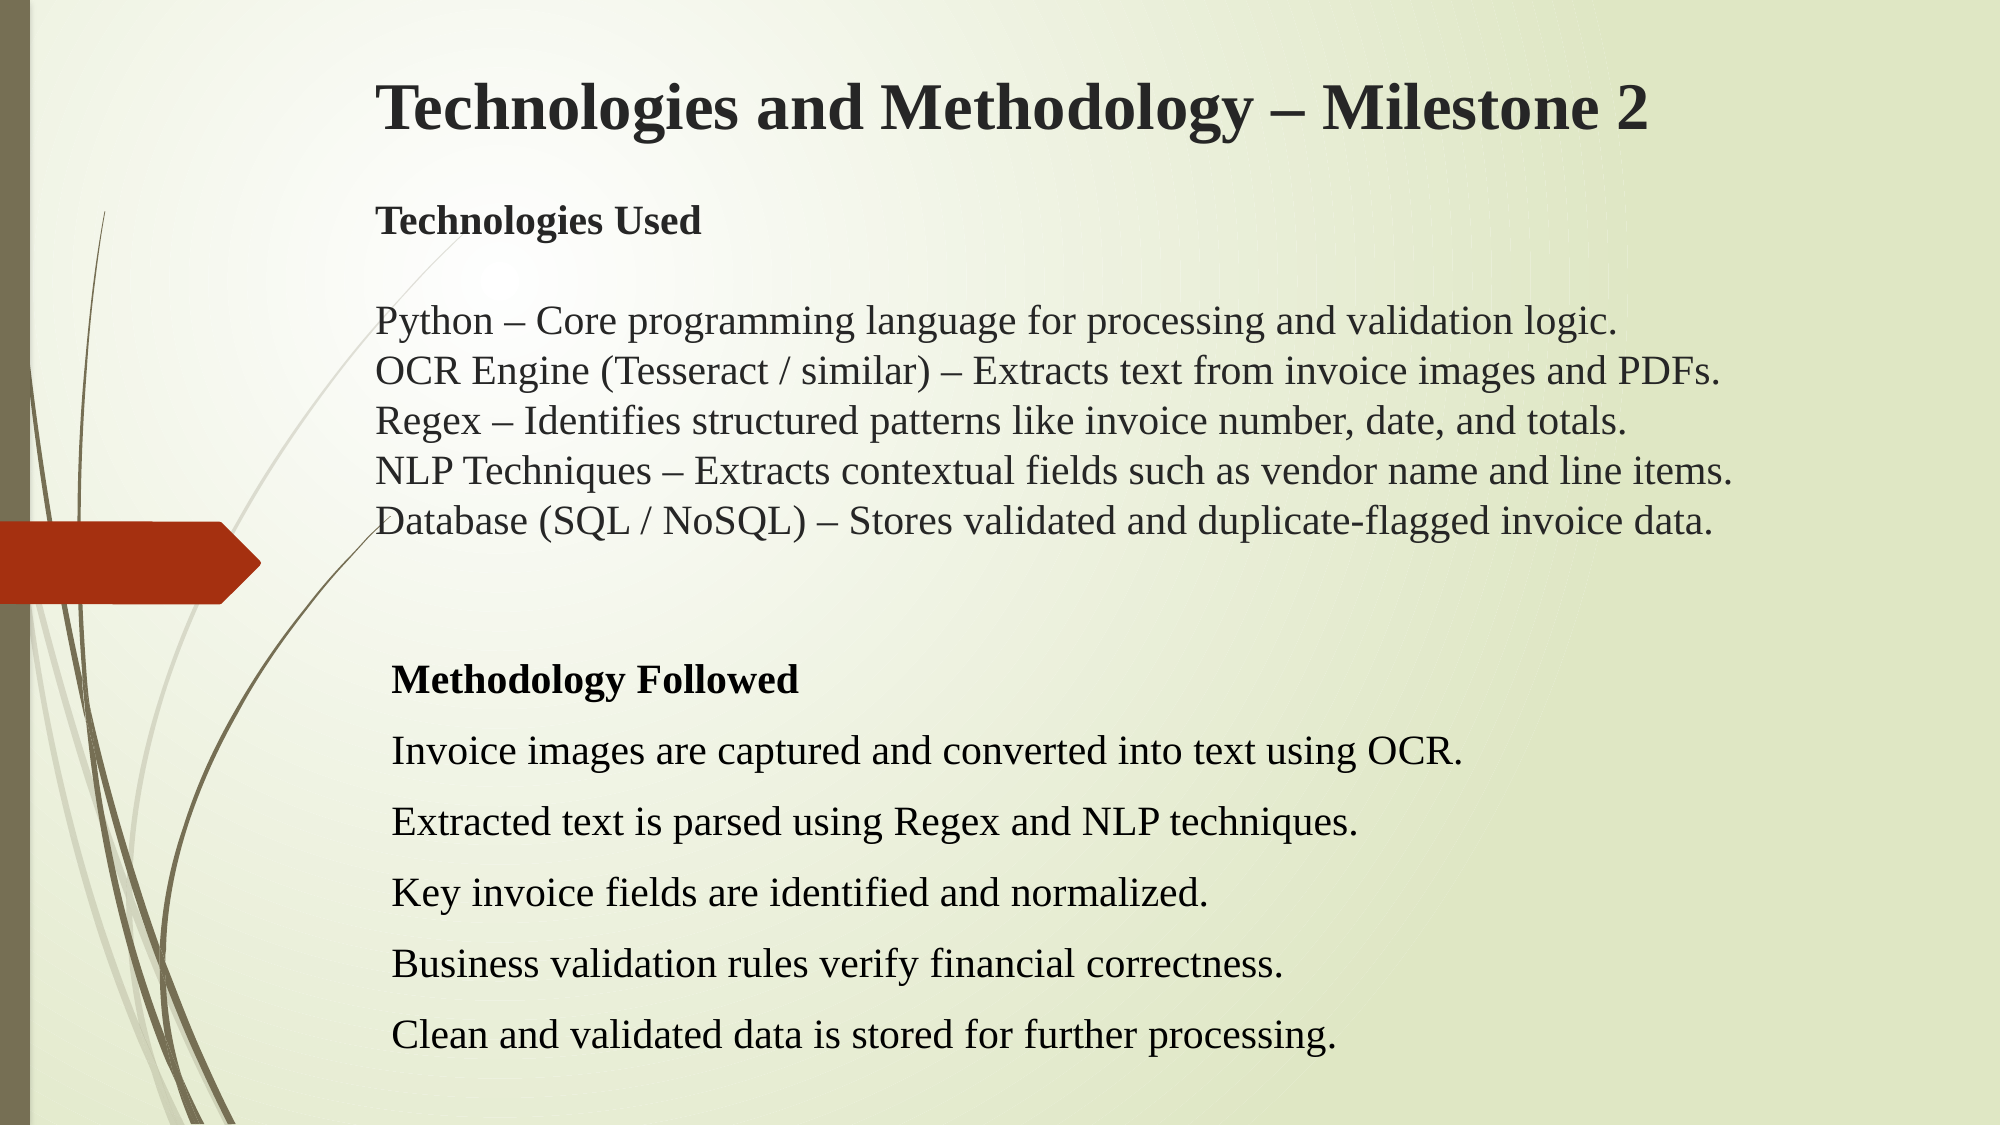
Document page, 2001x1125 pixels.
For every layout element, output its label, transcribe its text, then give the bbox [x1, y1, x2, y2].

list Methodology Followed Invoice images are captured and converted into text using OCR. Extracted text is parsed using Regex and NLP techniques. Key invoice fields are identified and normalized. Business validation rules verify financial correctness. Clean and validated data is stored for further processing. [376, 644, 1839, 786]
title Technologies and Methodology – Milestone 2 Technologies Used Python – Core programming language for processing and validation logic. OCR Engine (Tesseract / similar) – Extracts text from invoice images and PDFs. Regex – Identifies structured patterns like invoice number, date, and totals. NLP Techniques – Extracts contextual fields such as vendor name and line items. Database (SQL / NoSQL) – Stores validated and duplicate-flagged invoice data. [360, 359, 1823, 601]
